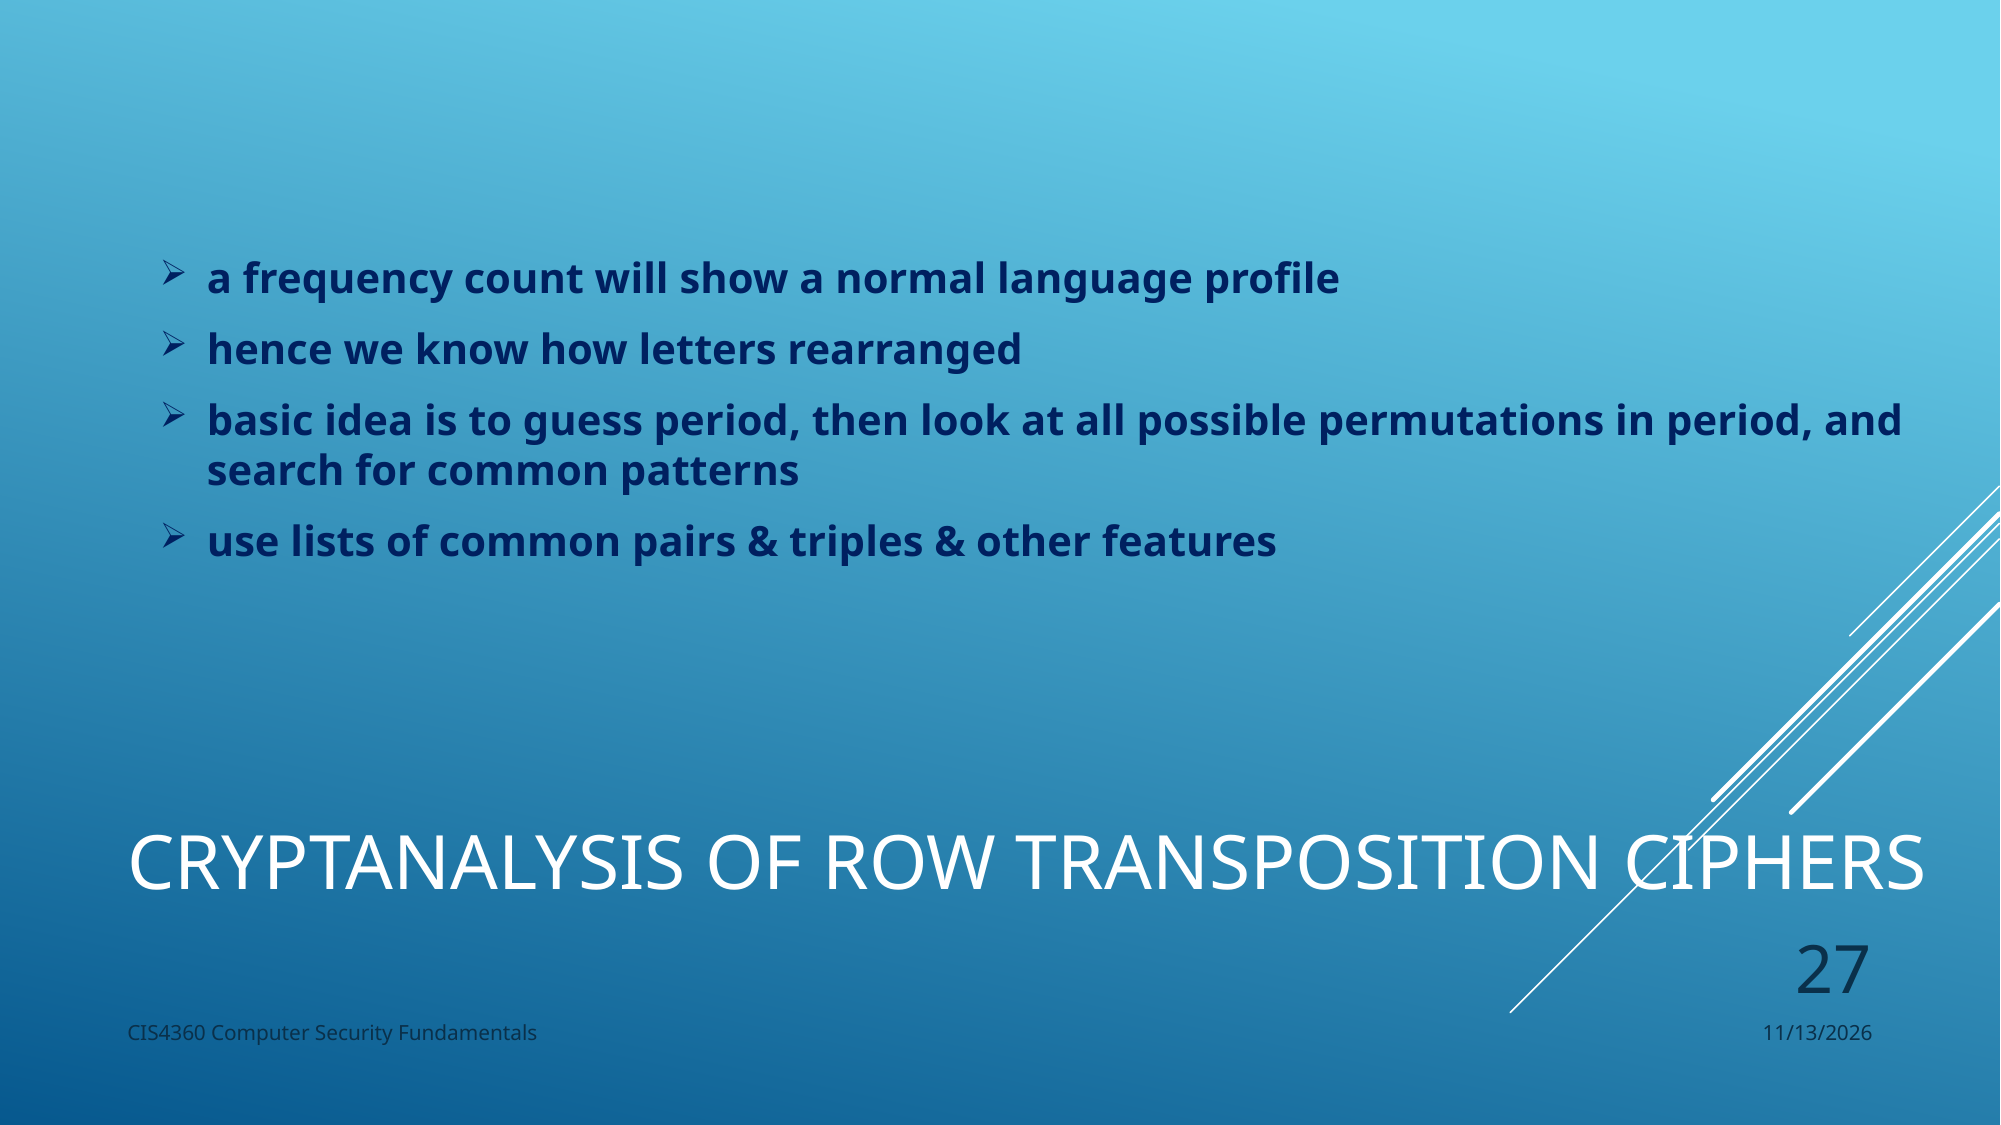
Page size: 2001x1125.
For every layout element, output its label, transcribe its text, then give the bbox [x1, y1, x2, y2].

title Cryptanalysis of Row Transposition ciphers [112, 736, 2000, 984]
slide_number 27 [1700, 915, 1888, 1025]
list a frequency count will show a normal language profile hence we know how letters rearranged basic idea is to guess period, then look at all possible permutations in period, and search for common patterns use lists of common pairs & triples & other features [145, 149, 1964, 738]
footer CIS4360 Computer Security Fundamentals [112, 1012, 1350, 1073]
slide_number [1624, 1012, 1888, 1073]
